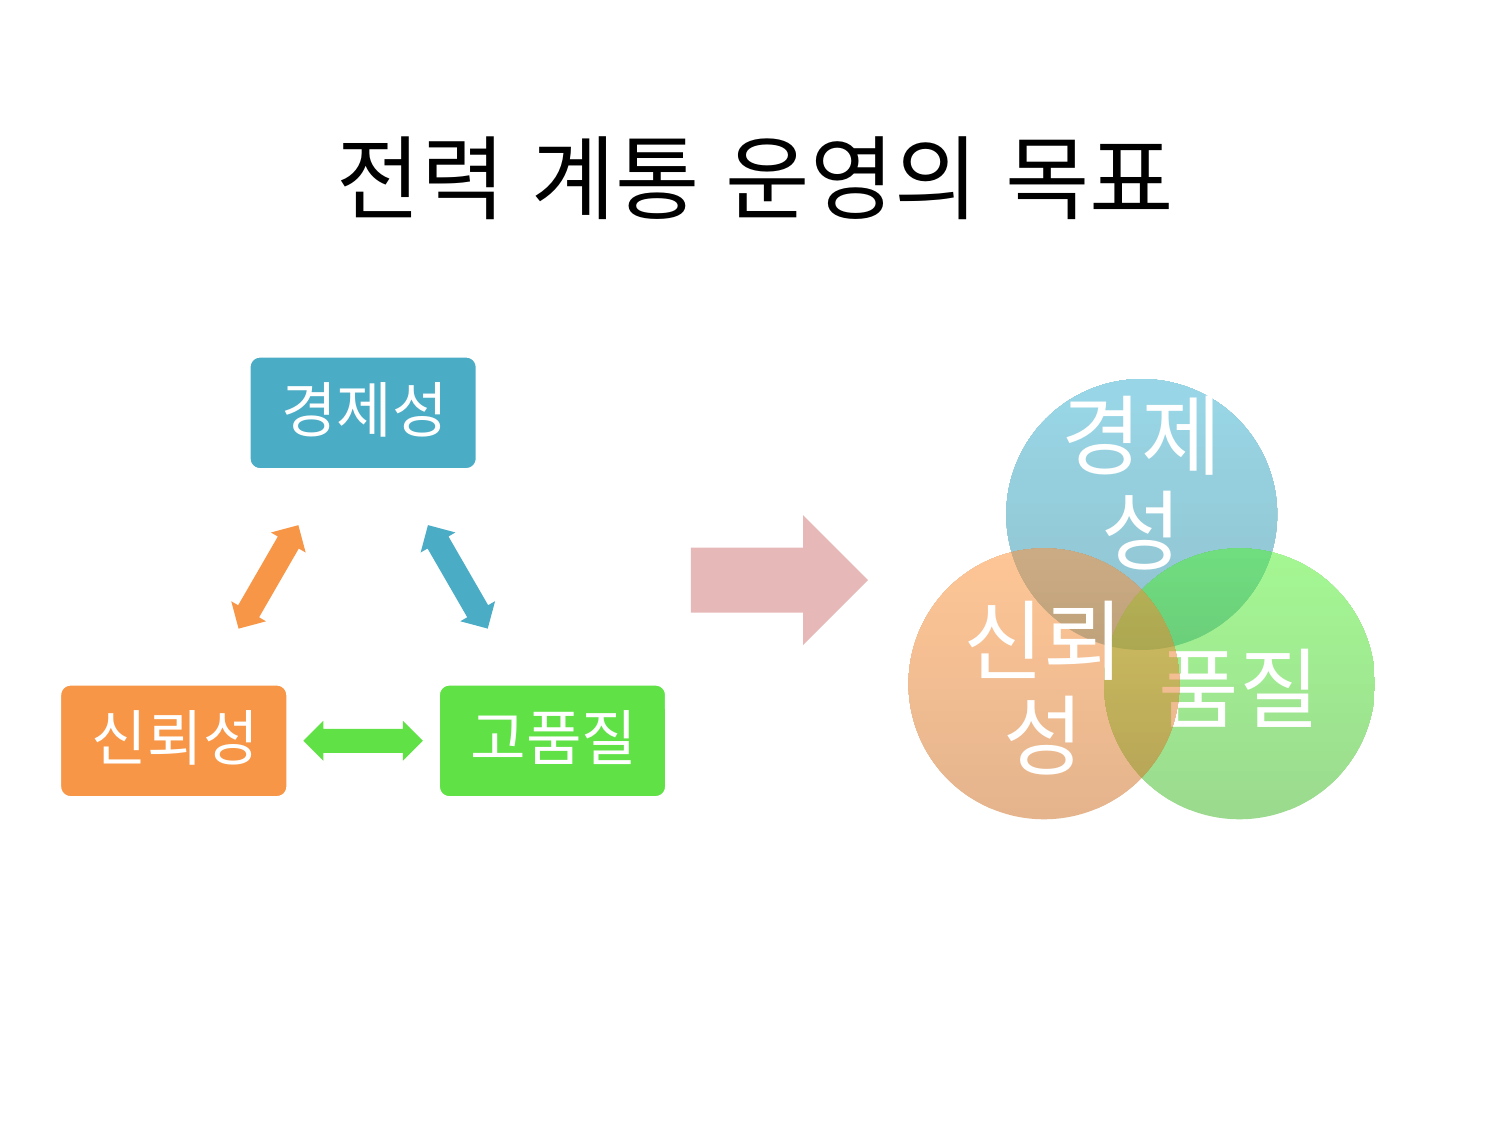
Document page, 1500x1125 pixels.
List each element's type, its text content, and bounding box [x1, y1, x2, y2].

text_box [58, 337, 668, 816]
text_box [688, 513, 862, 648]
text_box 전력 계통 운영의 목표 [230, 113, 1282, 239]
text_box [867, 373, 1416, 826]
